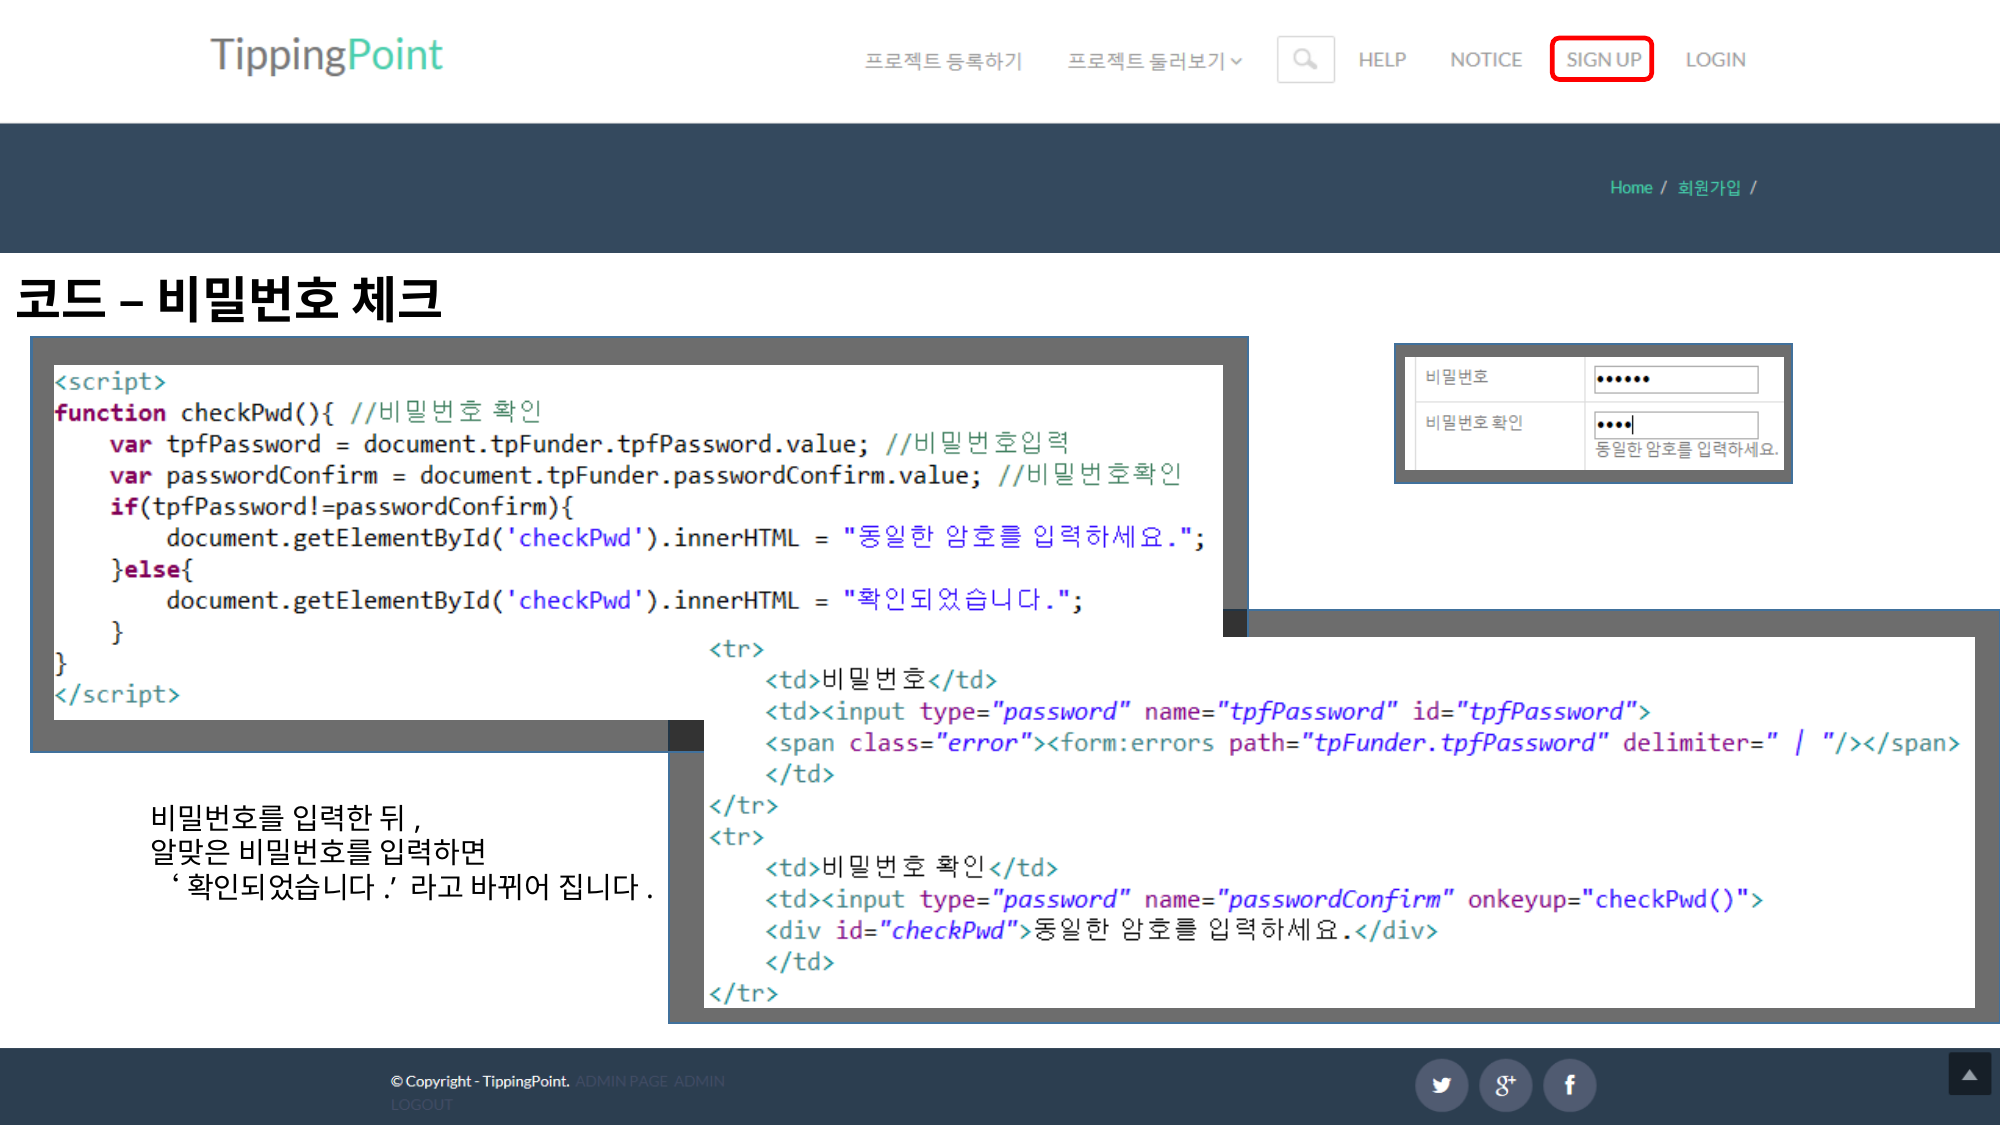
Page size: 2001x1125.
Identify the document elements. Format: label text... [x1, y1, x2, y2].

picture [0, 18, 2000, 253]
text_box 코드 – 비밀번호 체크 [0, 262, 2000, 337]
text_box [1395, 344, 1792, 483]
text_box [31, 337, 1249, 752]
picture [0, 1046, 2000, 1125]
picture [1405, 357, 1784, 470]
text_box 비밀번호를 입력한 뒤, 알맞은 비밀번호를 입력하면 ‘확인되었습니다.’ 라고 바뀌어 집니다. [135, 792, 699, 913]
text_box [669, 609, 2000, 1024]
picture [54, 365, 1976, 1009]
